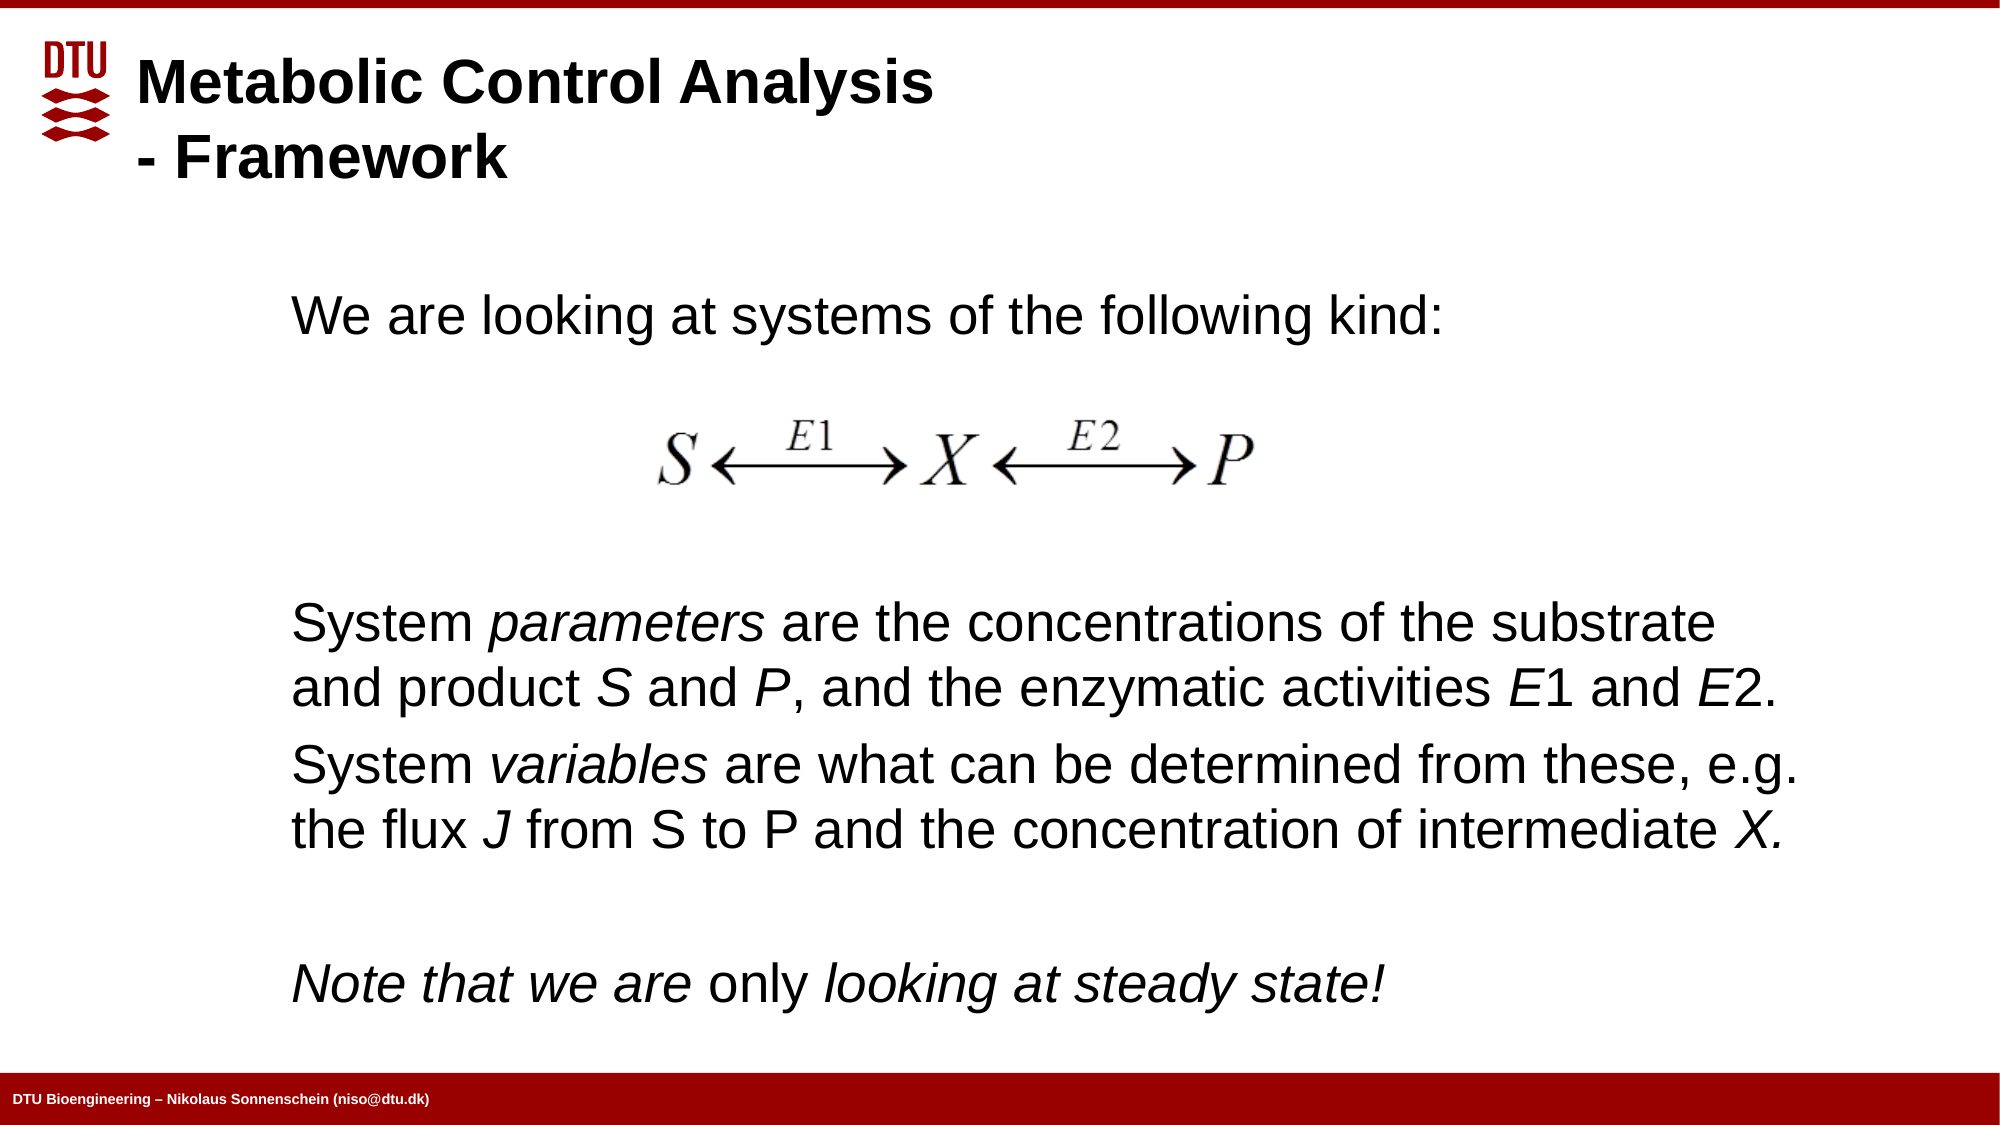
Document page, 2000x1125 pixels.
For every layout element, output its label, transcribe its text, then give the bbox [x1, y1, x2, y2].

title Metabolic Control Analysis - Framework [136, 41, 1665, 201]
list We are looking at systems of the following kind: System parameters are the concentrations of the substrate and product S and P, and the enzymatic activities E1 and E2. System variables are what can be determined from these, e.g. the flux J from S to P and the concentration of intermediate X. Note that we are only looking at steady state! [291, 279, 1819, 1026]
picture [644, 403, 1272, 504]
